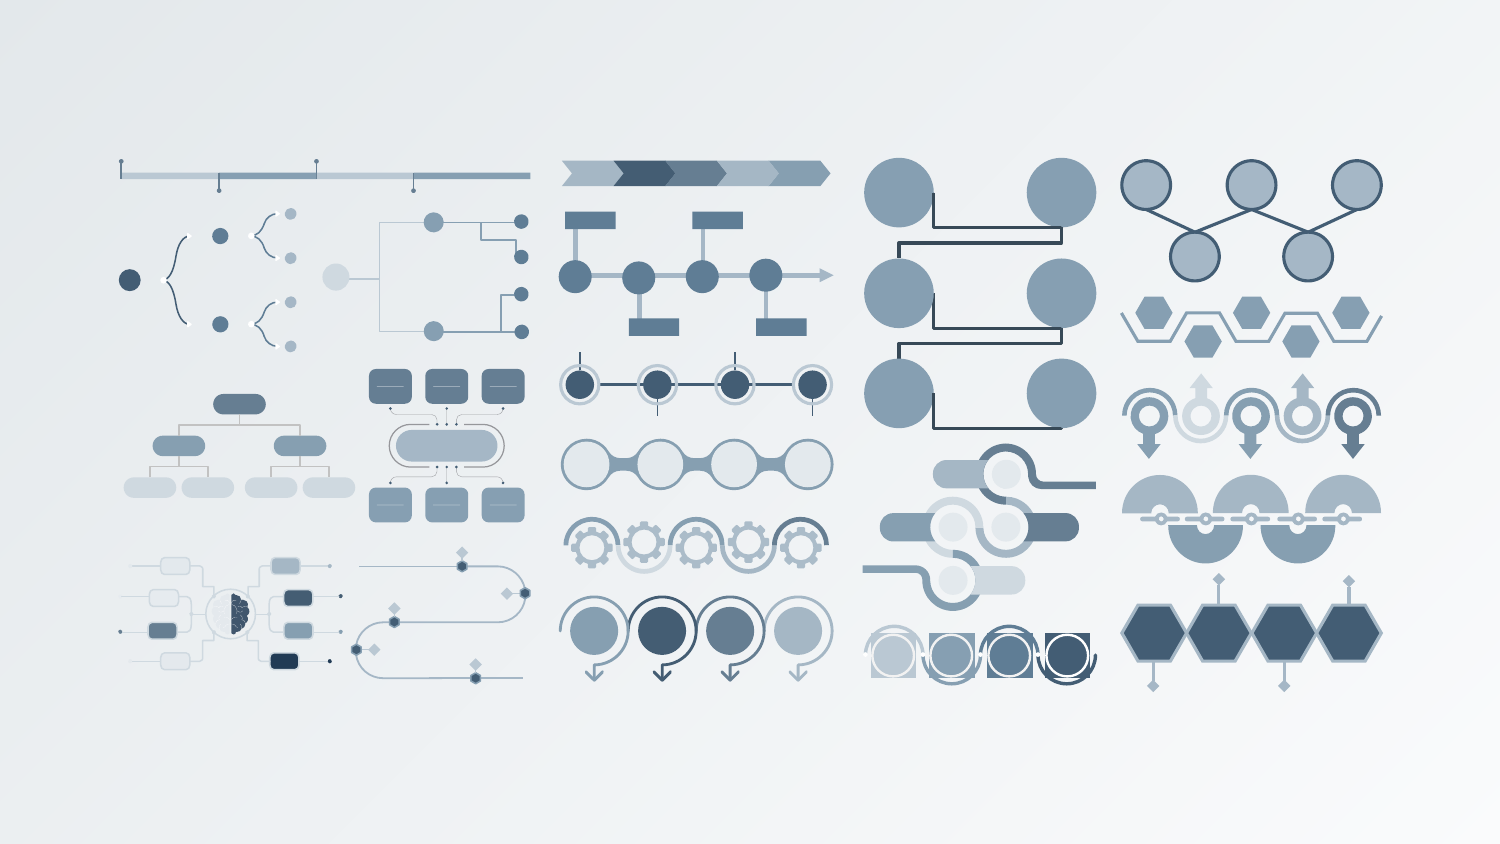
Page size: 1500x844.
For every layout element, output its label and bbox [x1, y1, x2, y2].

text_box [558, 438, 834, 491]
text_box [1121, 160, 1382, 282]
text_box [863, 157, 1097, 429]
text_box [351, 552, 531, 685]
text_box [1121, 296, 1382, 358]
text_box [118, 207, 298, 353]
text_box [560, 351, 832, 417]
text_box [1121, 474, 1382, 564]
text_box [558, 211, 834, 337]
text_box [862, 625, 1096, 684]
text_box [1121, 578, 1382, 687]
text_box [123, 393, 356, 499]
text_box [862, 443, 1096, 612]
text_box [322, 212, 530, 342]
text_box [368, 368, 525, 523]
text_box [1121, 373, 1382, 460]
text_box [558, 595, 834, 682]
text_box [118, 158, 531, 194]
text_box [561, 160, 831, 187]
text_box [117, 557, 343, 670]
text_box [563, 516, 830, 574]
